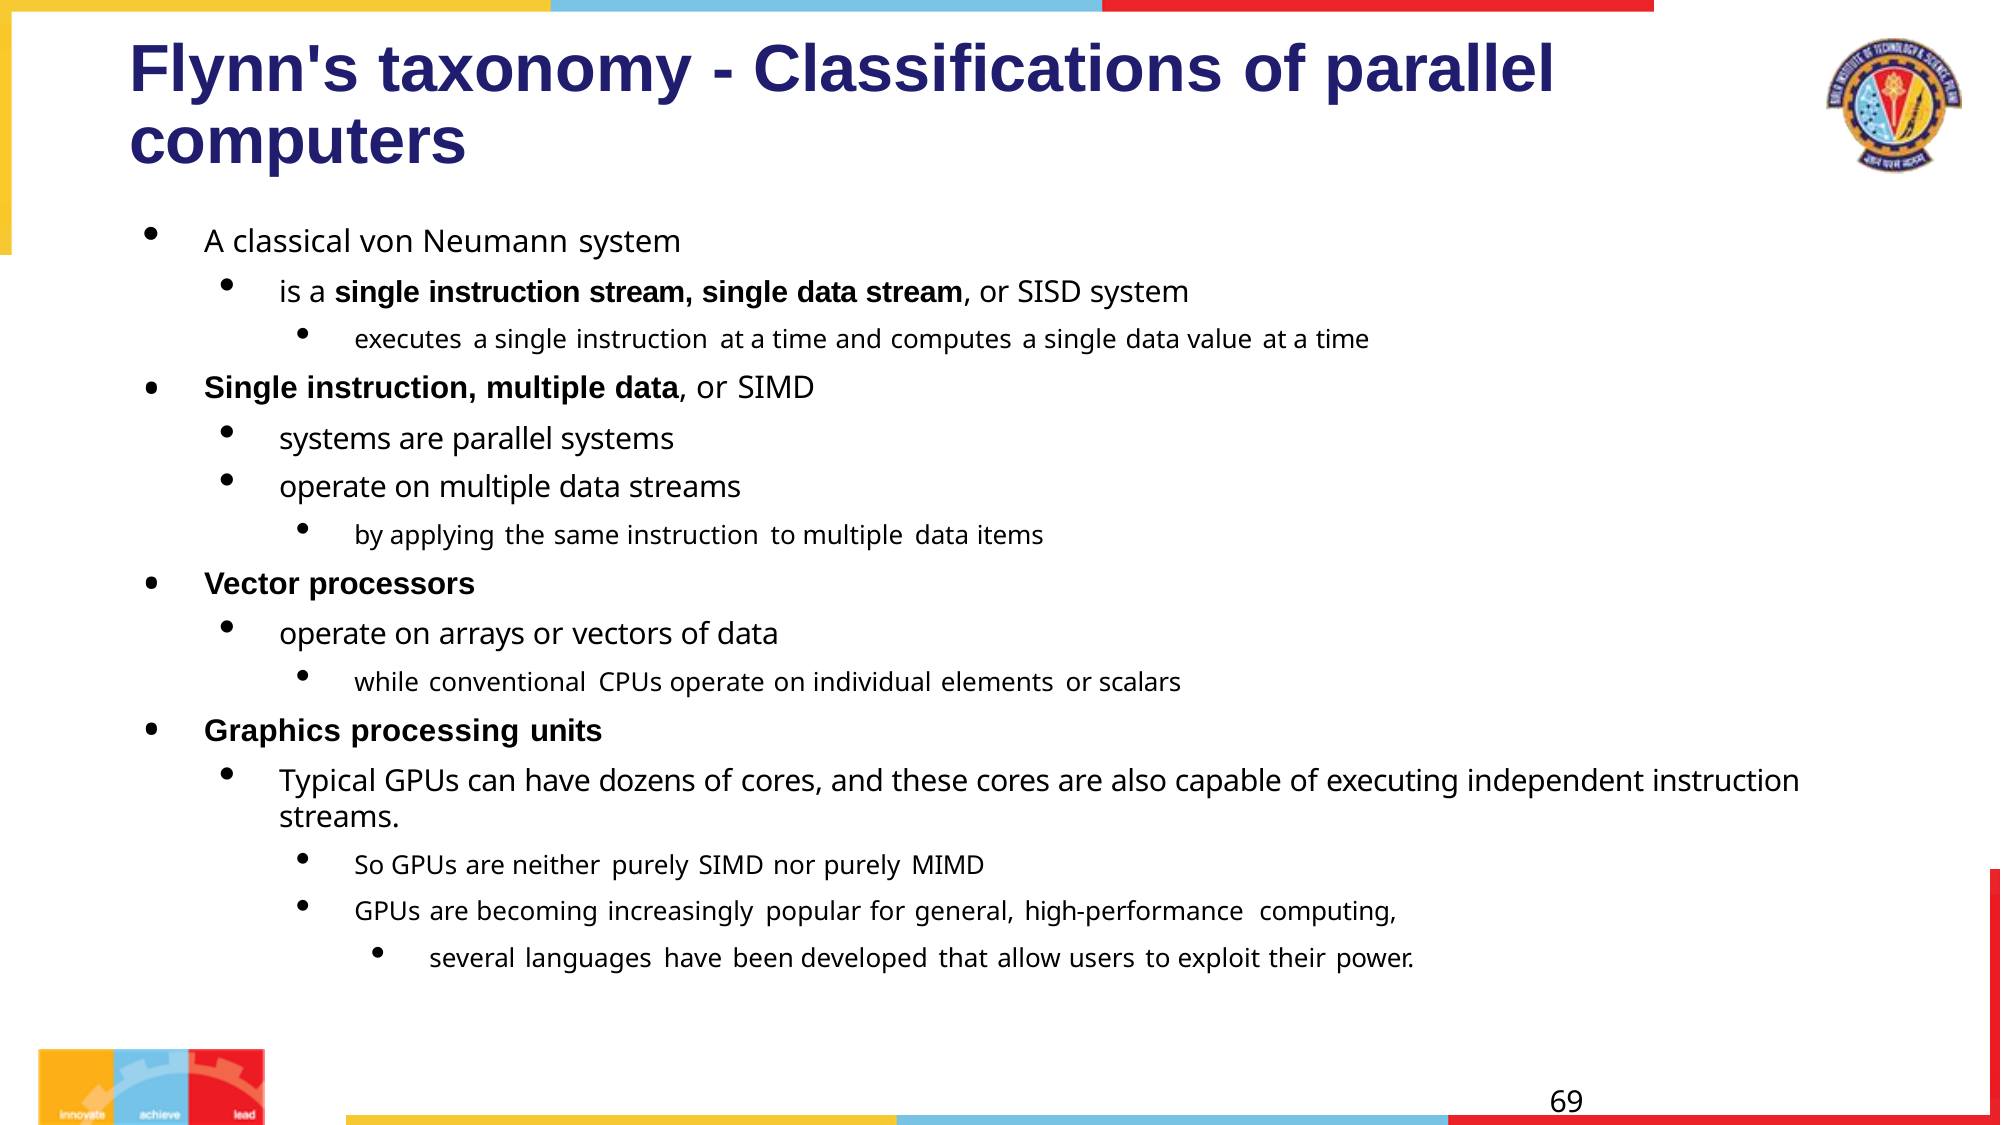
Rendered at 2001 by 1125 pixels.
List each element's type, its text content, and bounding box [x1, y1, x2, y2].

text_box A classical von Neumann system is a single instruction stream, single data stream, or SISD system executes a single instruction at a time and computes a single data value at a time Single instruction, multiple data, or SIMD systems are parallel systems operate on multiple data streams by applying the same instruction to multiple data items Vector processors operate on arrays or vectors of data while conventional CPUs operate on individual elements or scalars Graphics processing units Typical GPUs can have dozens of cores, and these cores are also capable of executing independent instruction streams. So GPUs are neither purely SIMD nor purely MIMD GPUs are becoming increasingly popular for general, high-performance computing, several languages have been developed that allow users to exploit their power. [140, 218, 1843, 973]
picture [38, 1049, 265, 1125]
title Flynn's taxonomy - Classifications of parallel computers [127, 21, 1873, 222]
picture [1592, 869, 2000, 1125]
slide_number 69 [1543, 1088, 1592, 1125]
picture [0, 0, 1654, 255]
picture [346, 1115, 1543, 1125]
picture [1873, 38, 1962, 174]
